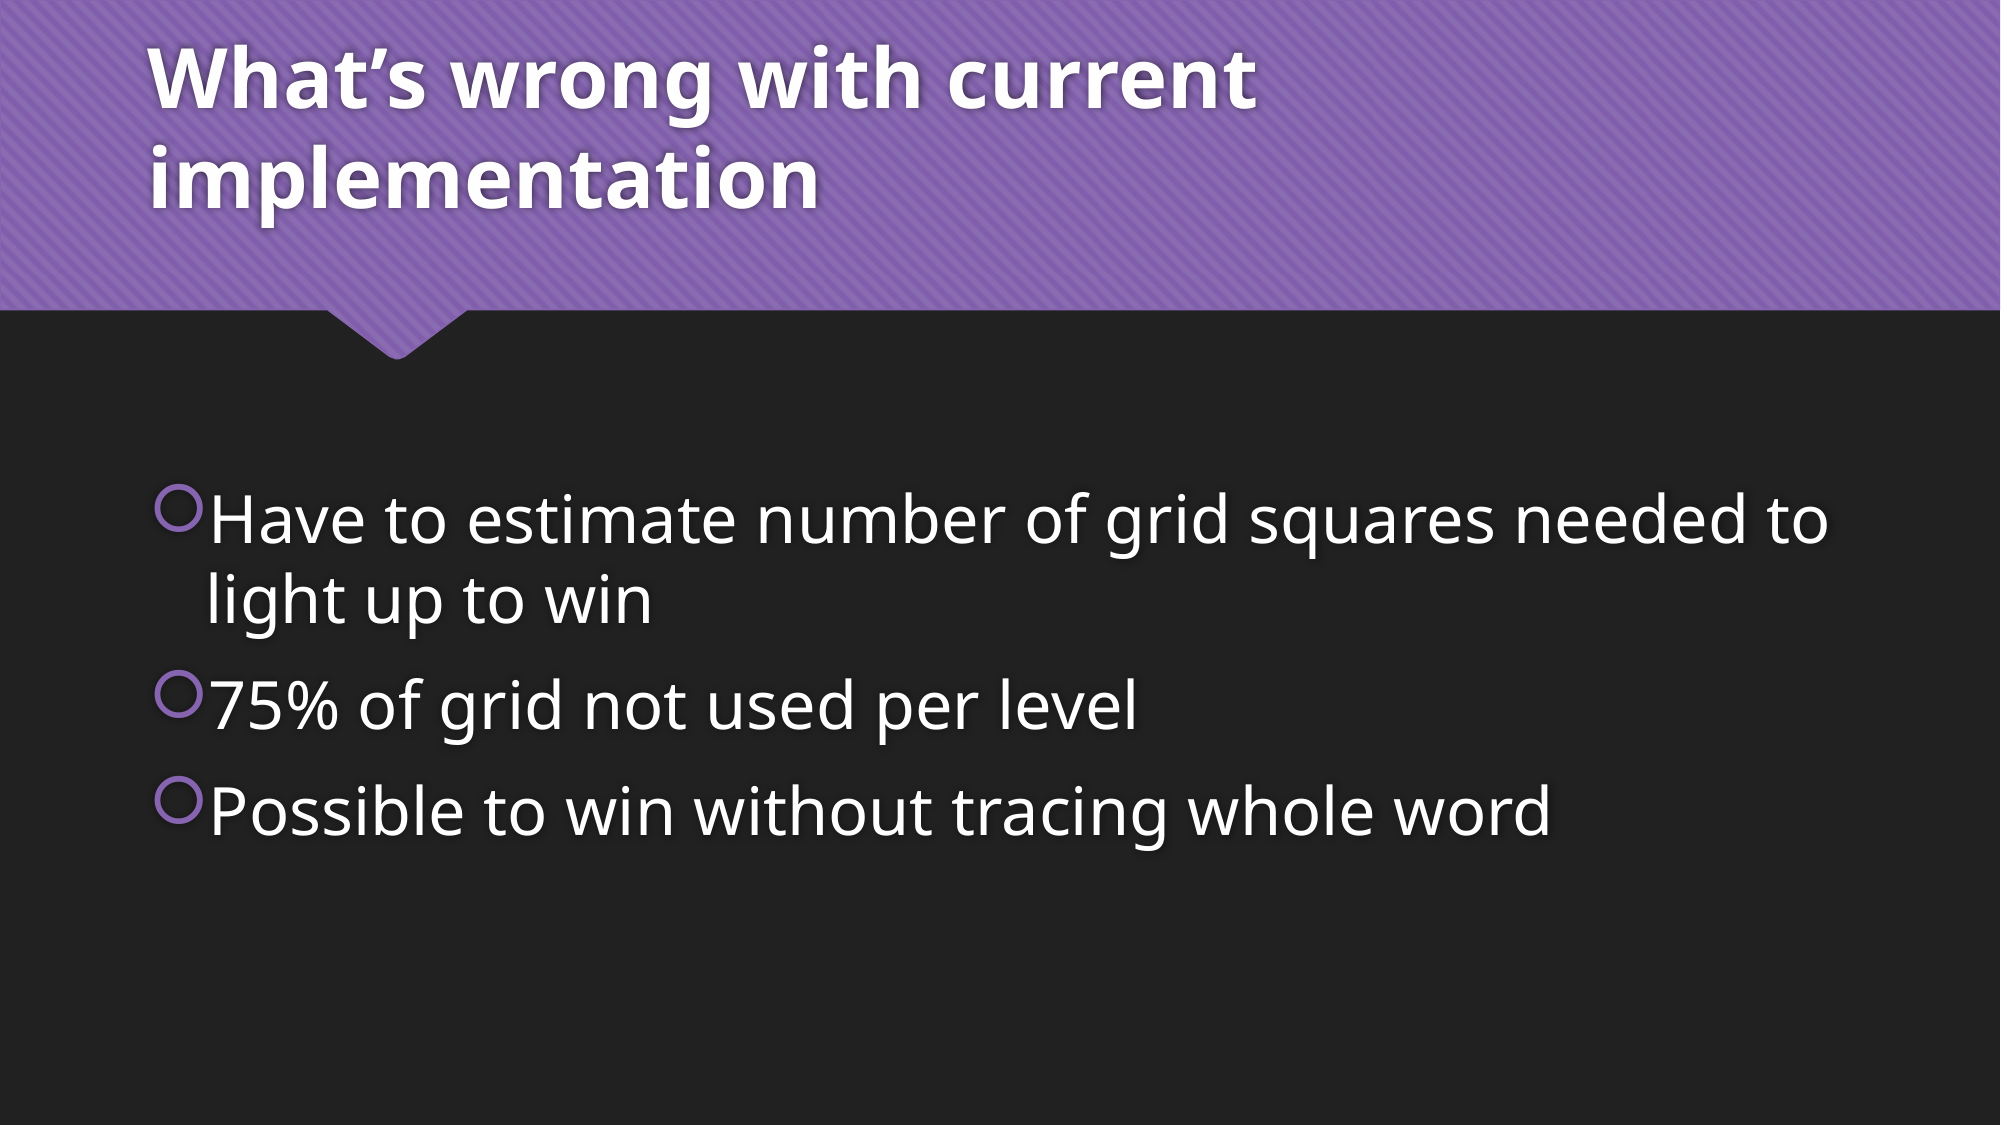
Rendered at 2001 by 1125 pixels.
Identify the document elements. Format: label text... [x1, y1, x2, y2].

list Have to estimate number of grid squares needed to light up to win 75% of grid not used per level Possible to win without tracing whole word [134, 364, 1866, 962]
title What’s wrong with current implementation [132, 73, 1868, 233]
